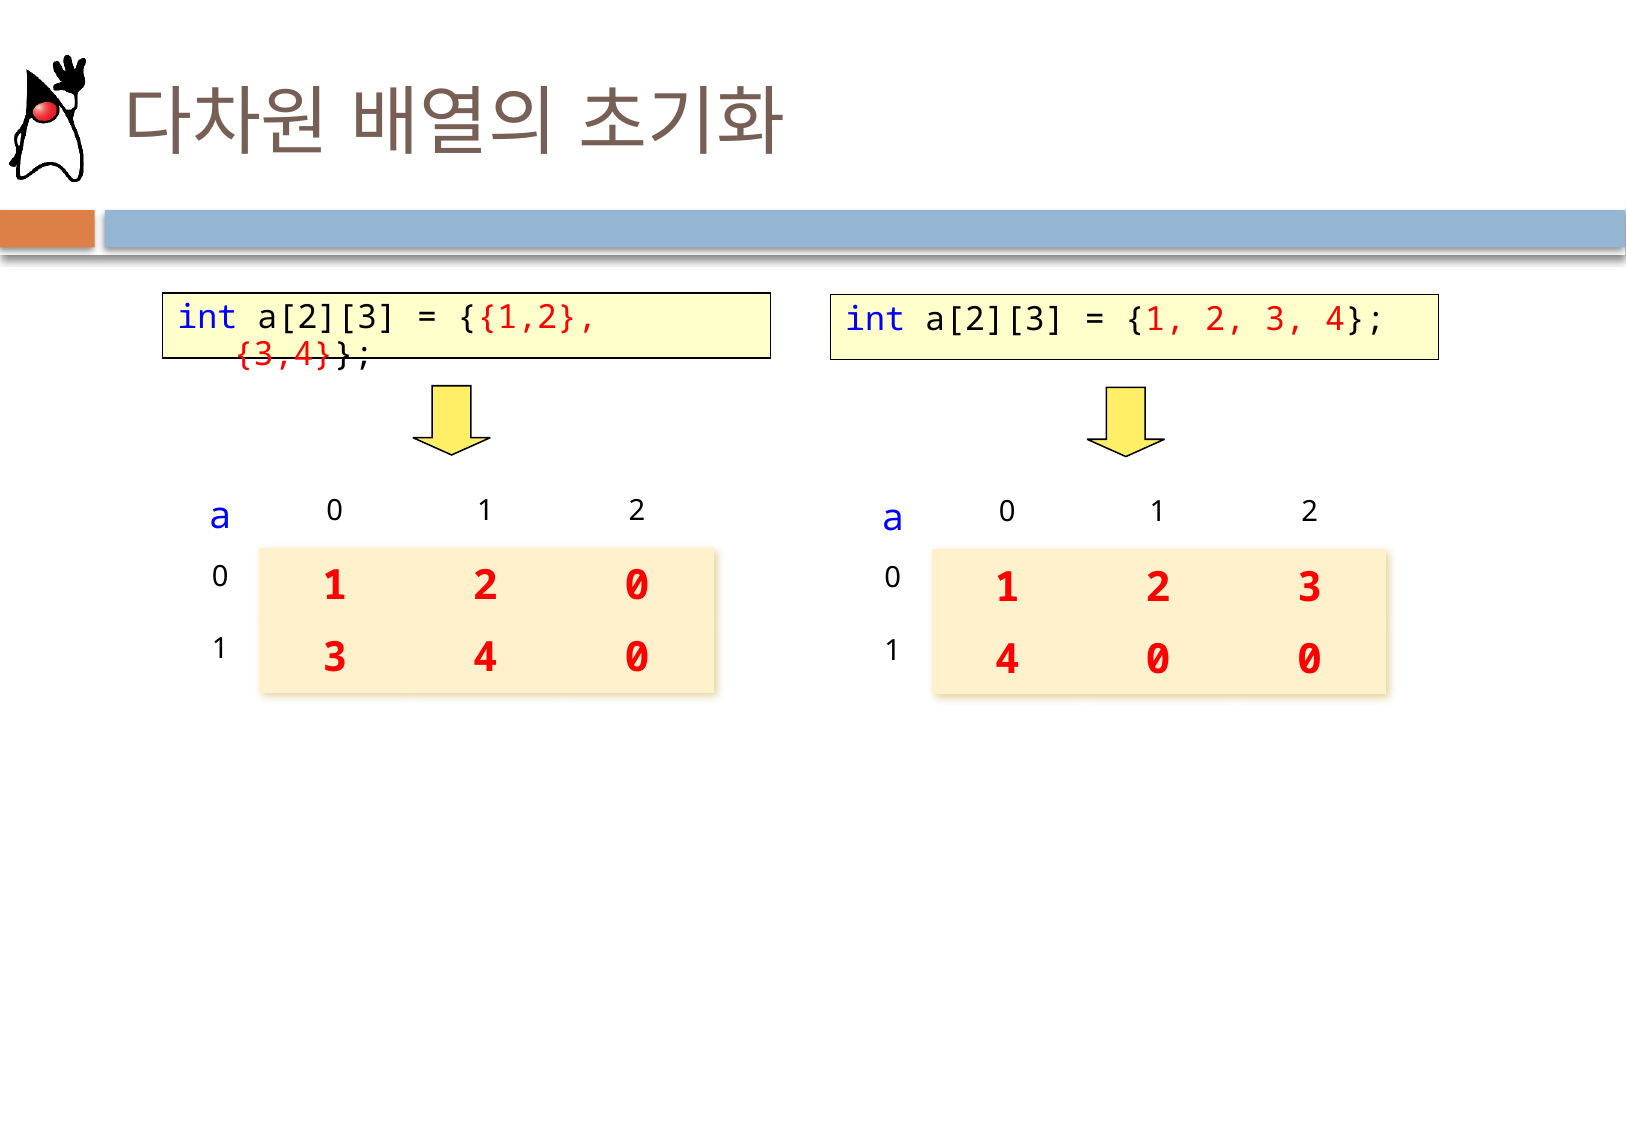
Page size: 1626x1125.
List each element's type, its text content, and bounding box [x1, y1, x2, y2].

table_cell 4 [932, 621, 1083, 694]
text_box int a[2][3] = {1, 2, 3, 4}; [830, 294, 1439, 360]
table_cell 0 [1083, 621, 1233, 694]
table_cell 2 [410, 548, 560, 620]
table_header a [854, 483, 932, 549]
picture [9, 55, 86, 182]
table_cell 4 [410, 620, 560, 693]
table_cell 1 [259, 548, 410, 620]
table_cell 0 [560, 620, 714, 693]
text_box [1087, 387, 1165, 457]
table_cell 0 [182, 548, 259, 620]
table_header 2 [560, 481, 714, 548]
table_cell 0 [1233, 621, 1386, 694]
table_cell 2 [1083, 549, 1233, 621]
table_cell 3 [259, 620, 410, 693]
table_cell 0 [854, 549, 932, 621]
table_cell 0 [560, 548, 714, 620]
table_header 0 [259, 481, 410, 548]
text_box [412, 385, 491, 455]
table_header 1 [410, 481, 560, 548]
table_cell 1 [854, 621, 932, 694]
table_cell 3 [1233, 549, 1386, 621]
table_header 2 [1233, 483, 1386, 549]
title 다차원 배열의 초기화 [108, 37, 1558, 200]
table_header 1 [1083, 483, 1233, 549]
table_header 0 [932, 483, 1083, 549]
table_cell 1 [182, 620, 259, 693]
table_cell 1 [932, 549, 1083, 621]
table_header a [182, 481, 259, 548]
text_box int a[2][3] = {{1,2}, {3,4}}; [162, 292, 771, 358]
